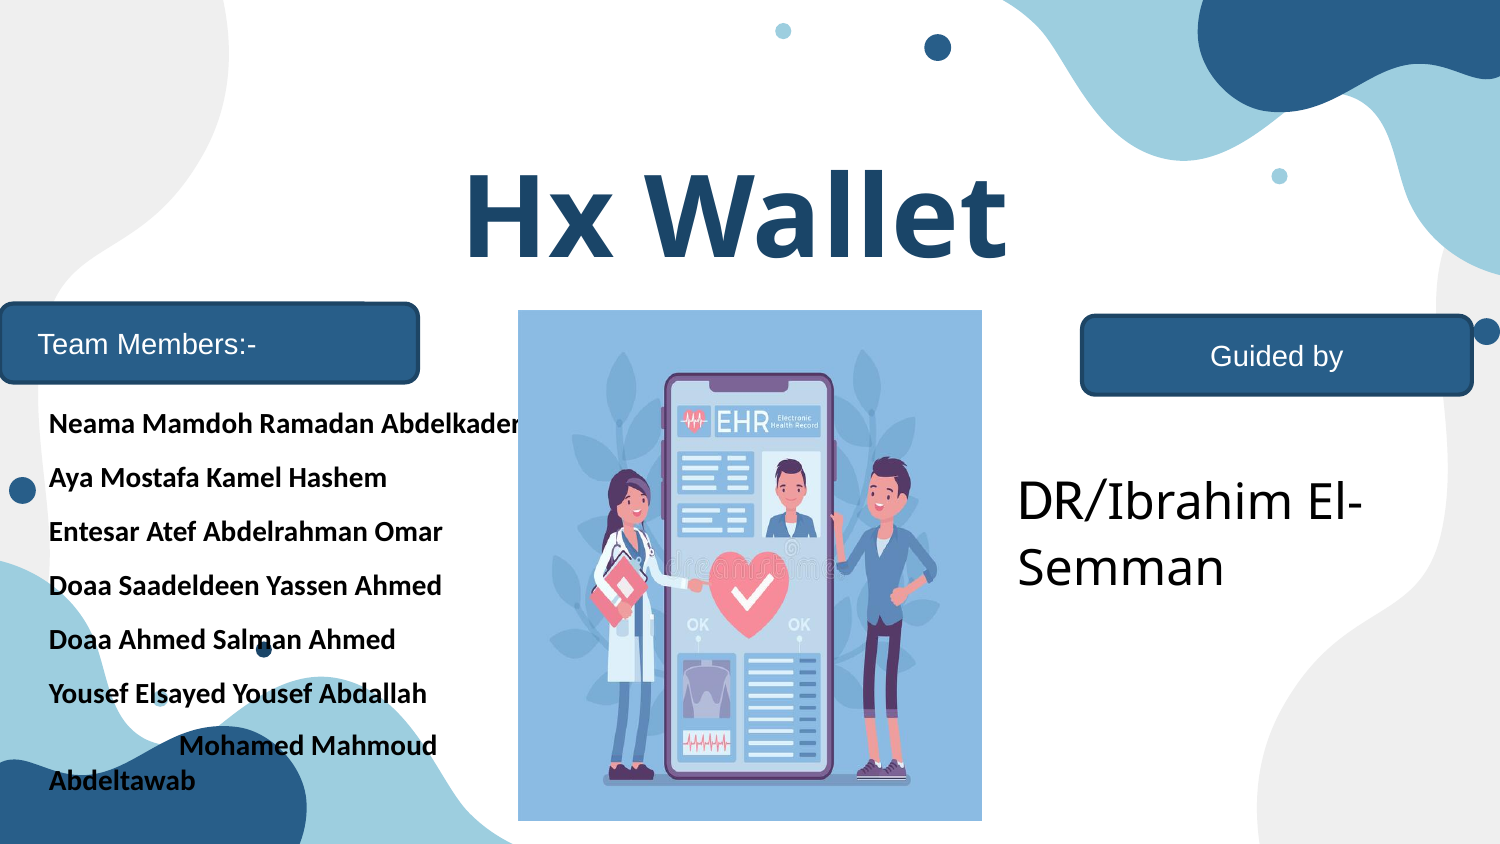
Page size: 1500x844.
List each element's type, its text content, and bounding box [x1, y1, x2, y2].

text_box Guided by [1079, 313, 1474, 397]
text_box Neama Mamdoh Ramadan Abdelkader Aya Mostafa Kamel Hashem Entesar Atef Abdelrahman Omar Doaa Saadeldeen Yassen Ahmed Doaa Ahmed Salman Ahmed Yousef Elsayed Yousef Abdallah Mohamed Mahmoud Abdeltawab [0, 394, 512, 804]
text_box DR/Ibrahim El-Semman [986, 449, 1500, 695]
title Hx Wallet [111, 113, 1389, 276]
text_box Team Members:- [0, 301, 421, 385]
picture [517, 310, 982, 821]
